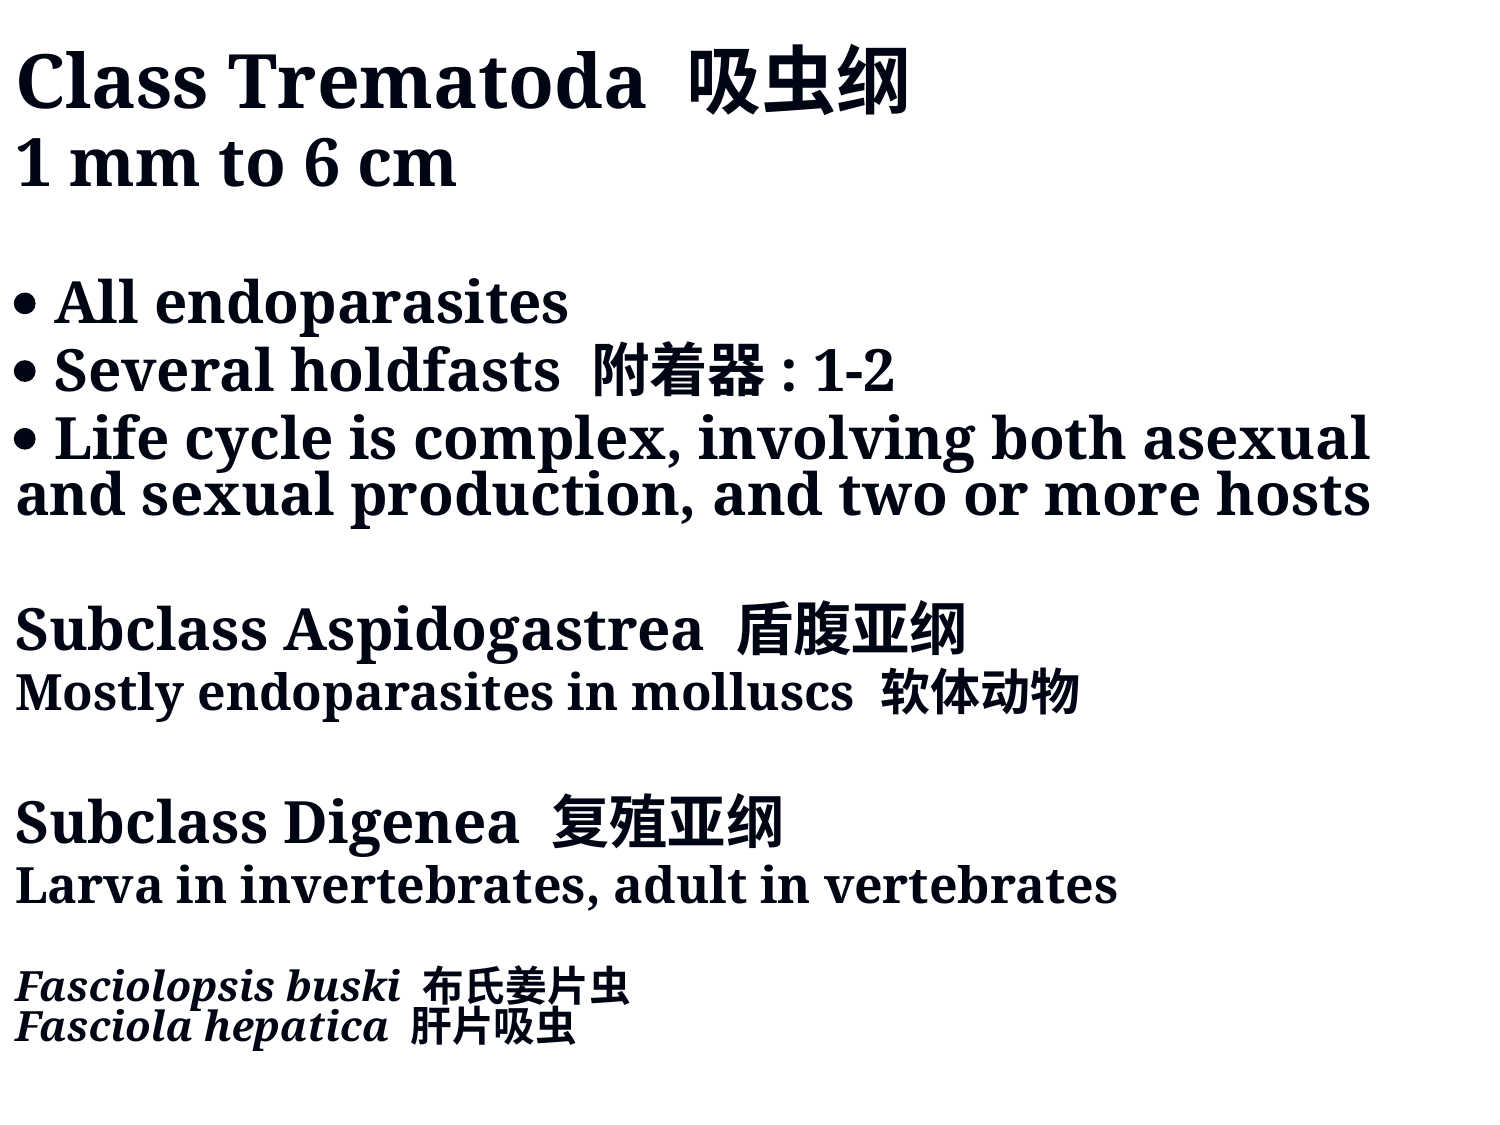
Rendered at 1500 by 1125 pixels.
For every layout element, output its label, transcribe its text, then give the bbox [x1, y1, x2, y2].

list Class Trematoda 吸虫纲 1 mm to 6 cm  All endoparasites  Several holdfasts 附着器: 1-2  Life cycle is complex, involving both asexual and sexual production, and two or more hosts Subclass Aspidogastrea 盾腹亚纲 Mostly endoparasites in molluscs 软体动物 Subclass Digenea 复殖亚纲 Larva in invertebrates, adult in vertebrates Fasciolopsis buski 布氏姜片虫 Fasciola hepatica 肝片吸虫 [0, 42, 1500, 1090]
